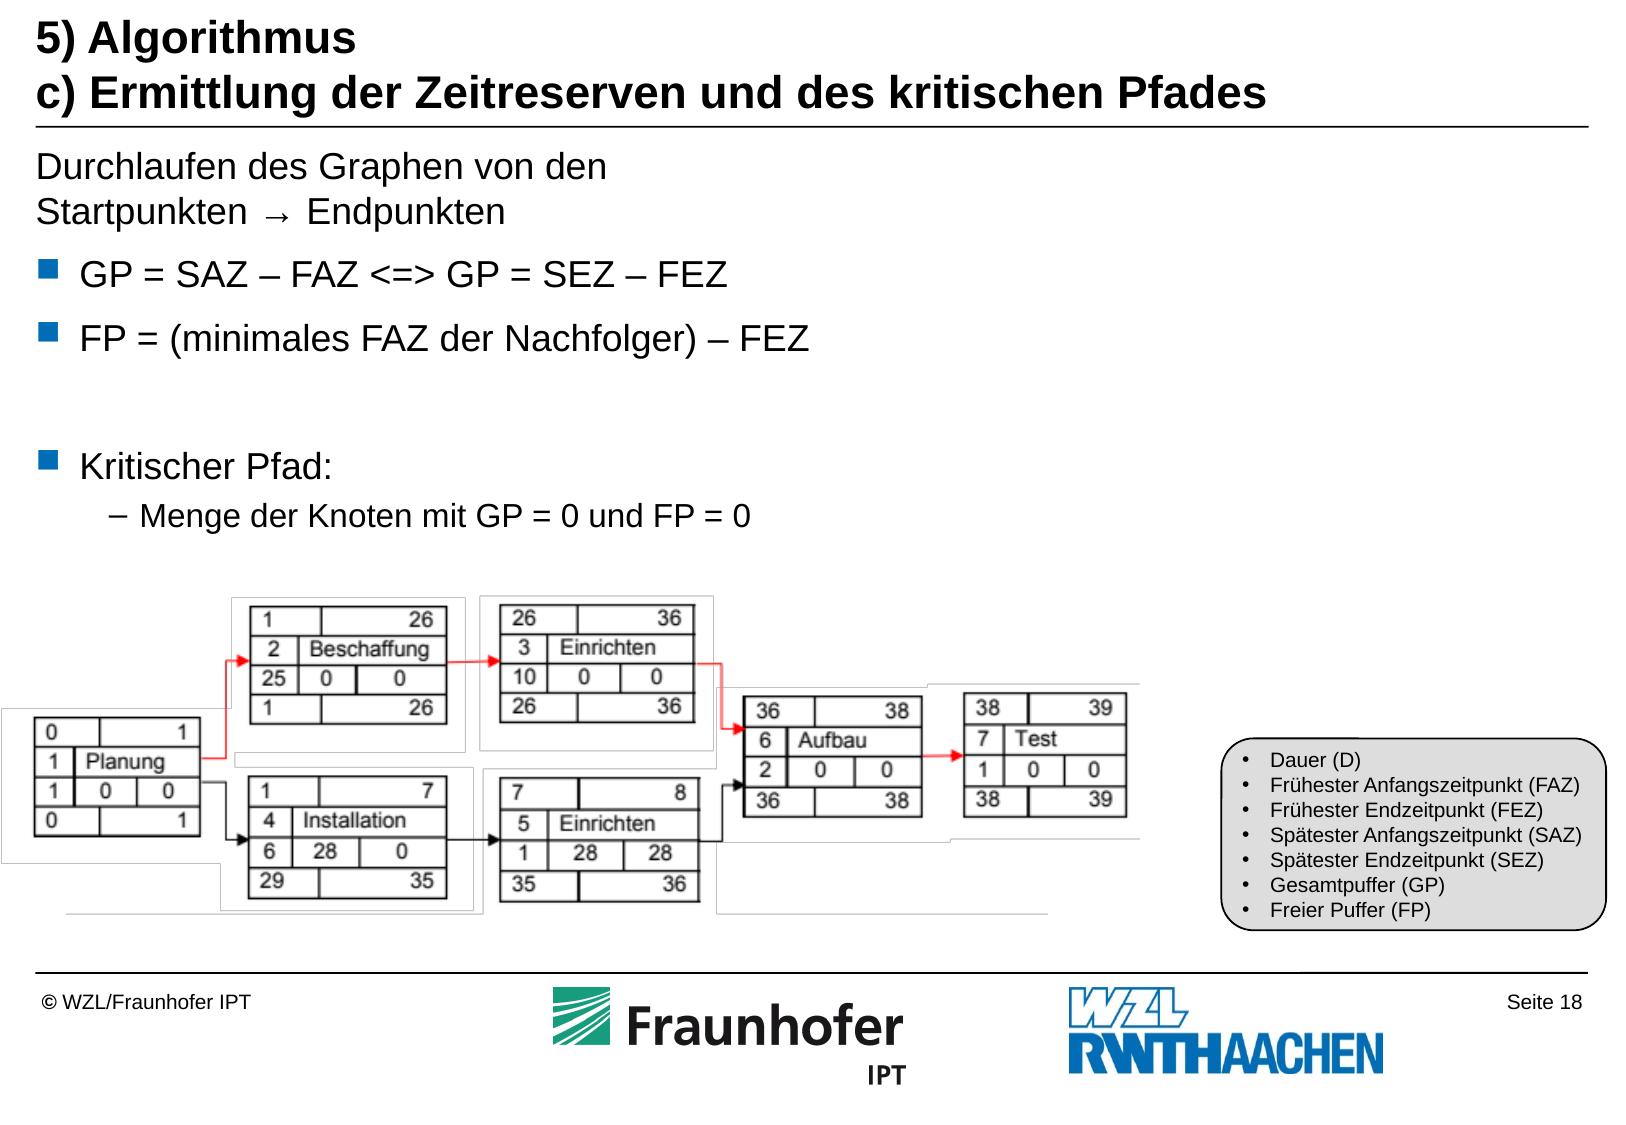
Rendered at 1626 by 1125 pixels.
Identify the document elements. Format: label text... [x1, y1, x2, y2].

picture [0, 562, 1141, 915]
list Durchlaufen des Graphen von den Startpunkten → Endpunkten GP = SAZ – FAZ <=> GP = SEZ – FEZ FP = (minimales FAZ der Nachfolger) – FEZ Kritischer Pfad: Menge der Knoten mit GP = 0 und FP = 0 [35, 141, 848, 516]
title 5) Algorithmus c) Ermittlung der Zeitreserven und des kritischen Pfades [35, 0, 1589, 118]
picture [553, 987, 906, 1085]
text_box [1221, 738, 1607, 932]
picture [1069, 987, 1383, 1074]
